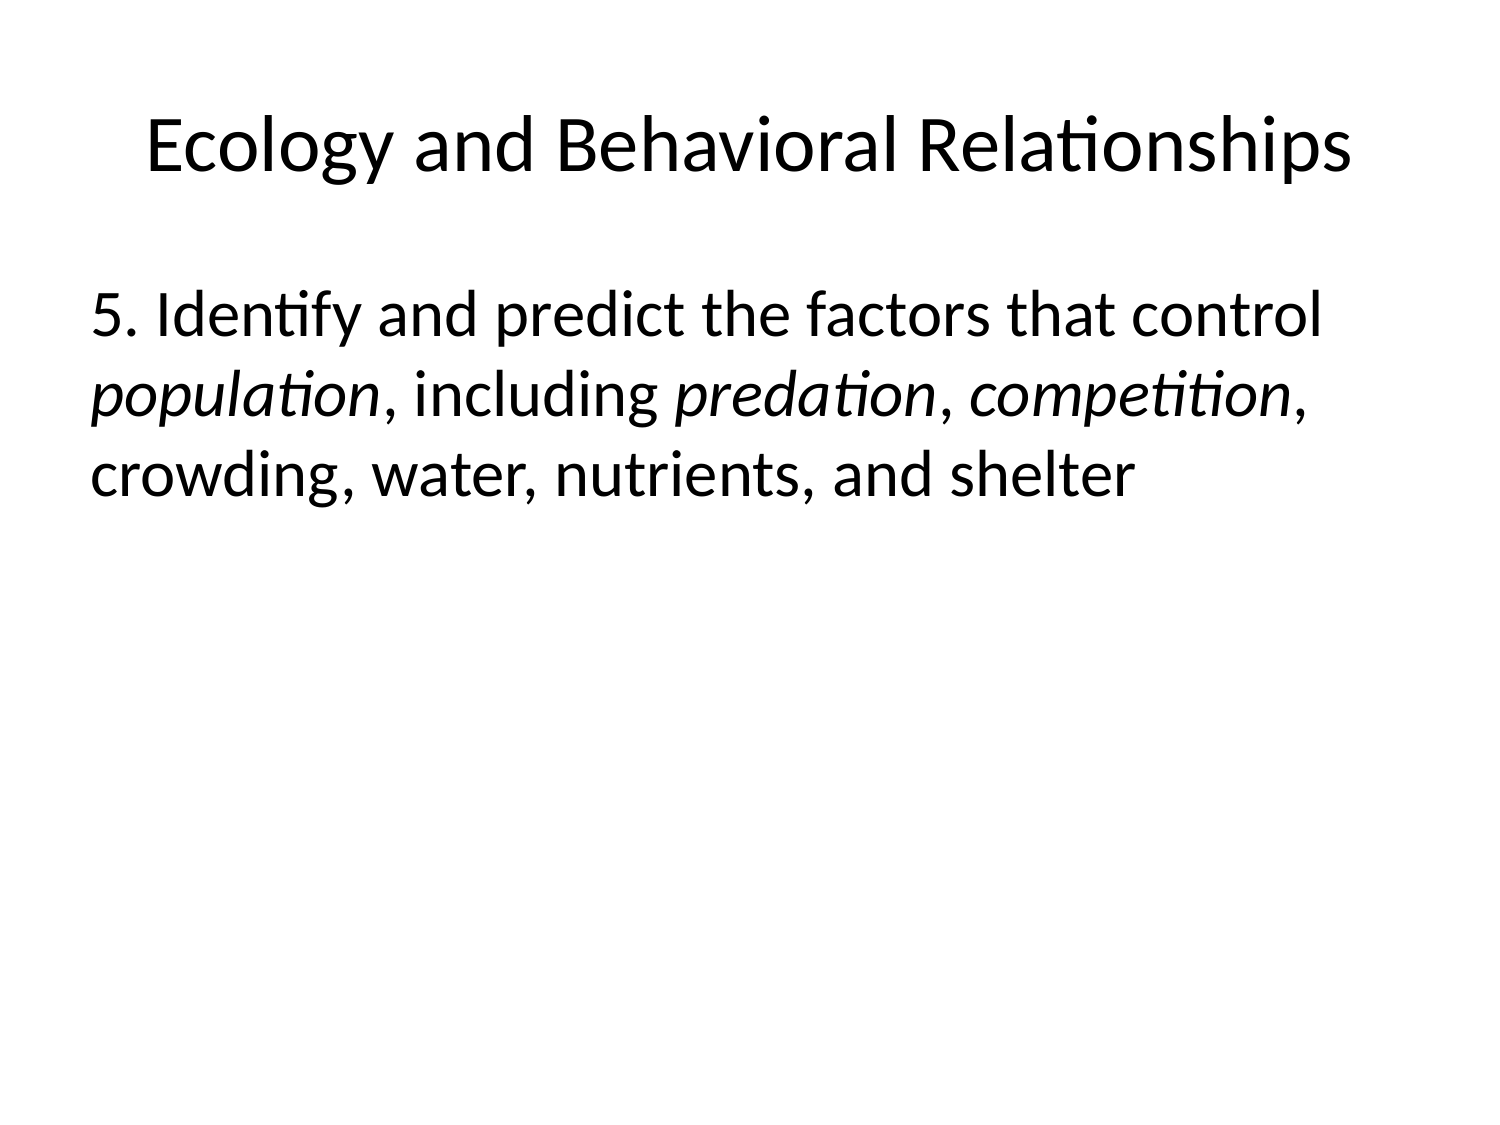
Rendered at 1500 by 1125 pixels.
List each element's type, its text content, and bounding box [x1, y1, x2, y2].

title Ecology and Behavioral Relationships [75, 45, 1425, 233]
list 5. Identify and predict the factors that control population, including predation, competition, crowding, water, nutrients, and shelter [75, 262, 1425, 1005]
